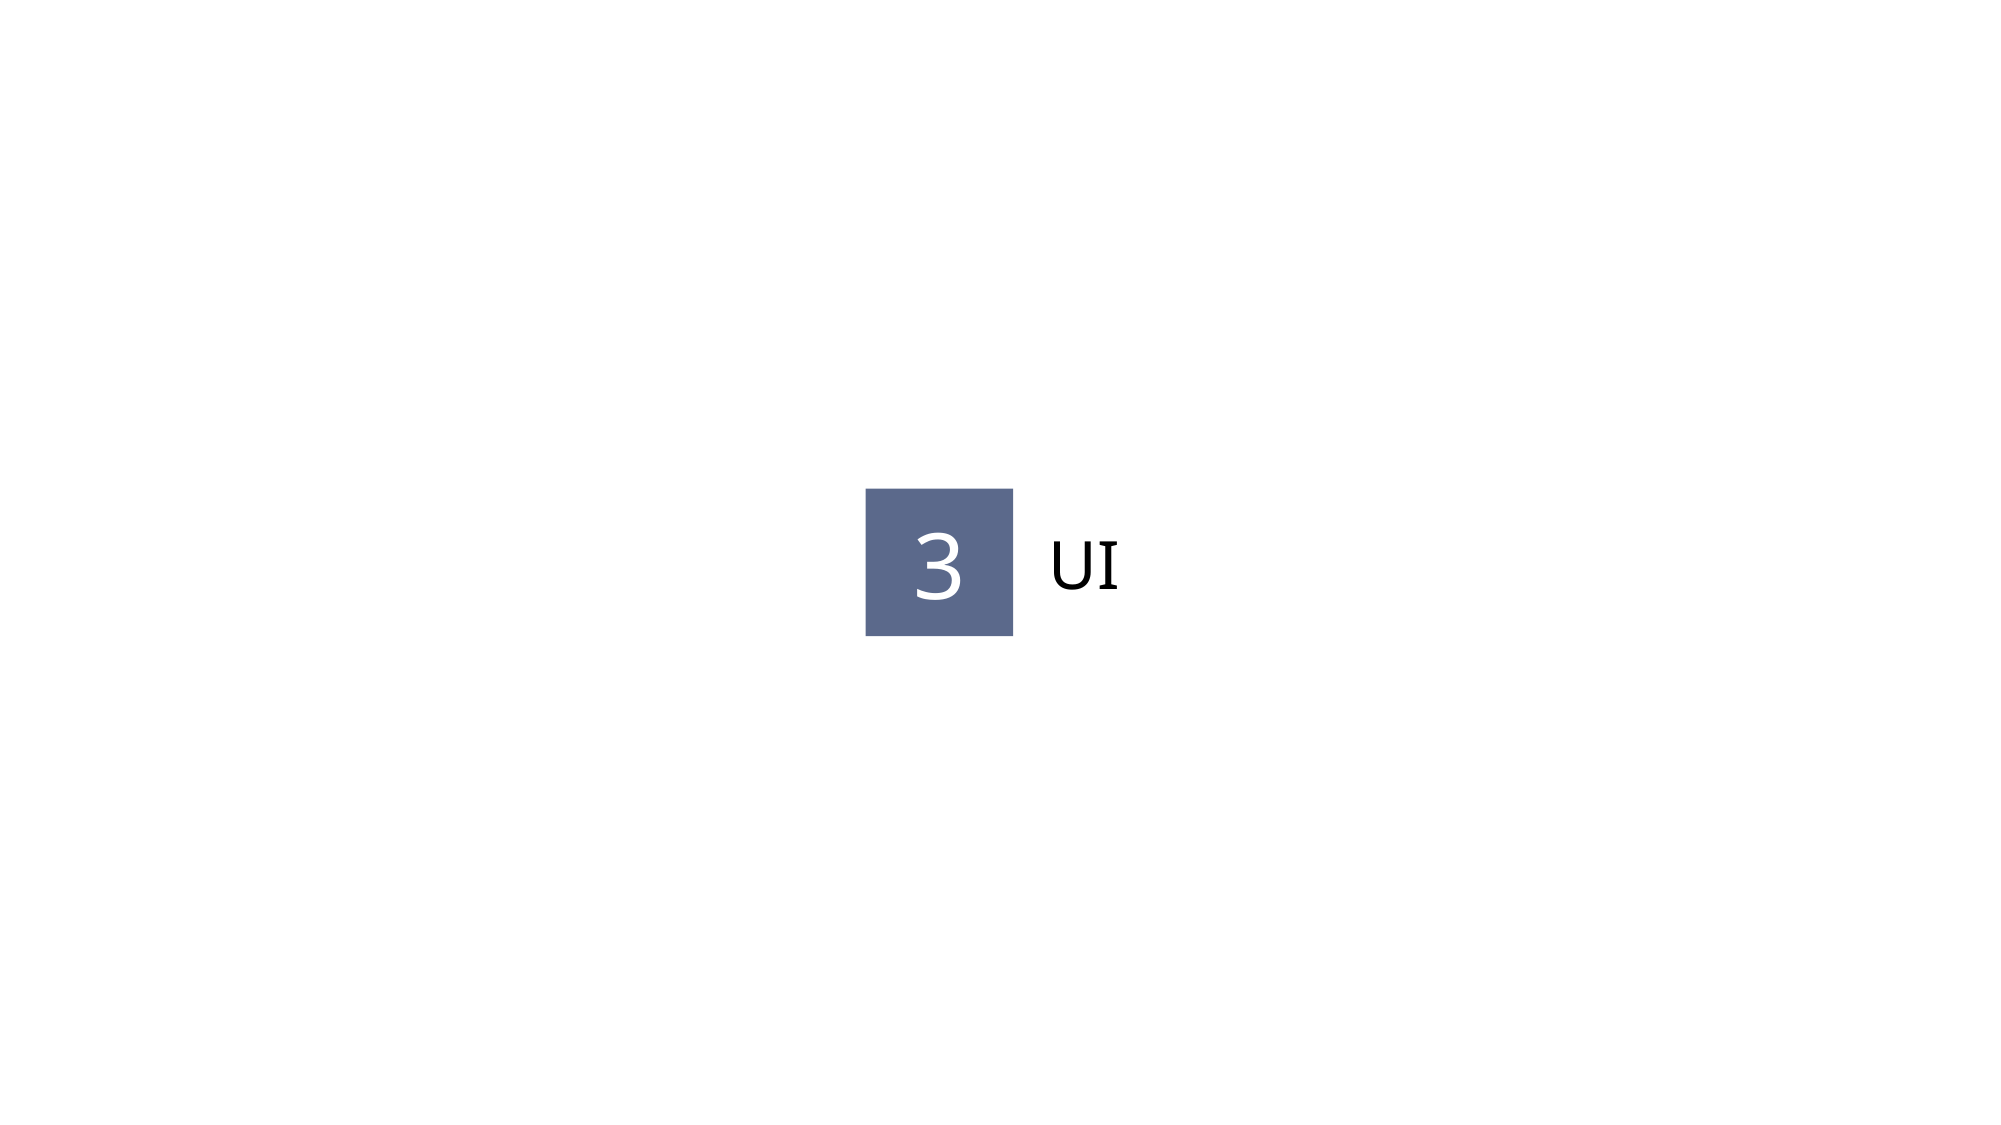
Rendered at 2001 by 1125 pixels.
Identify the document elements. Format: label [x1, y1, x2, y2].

text_box [865, 488, 1135, 637]
